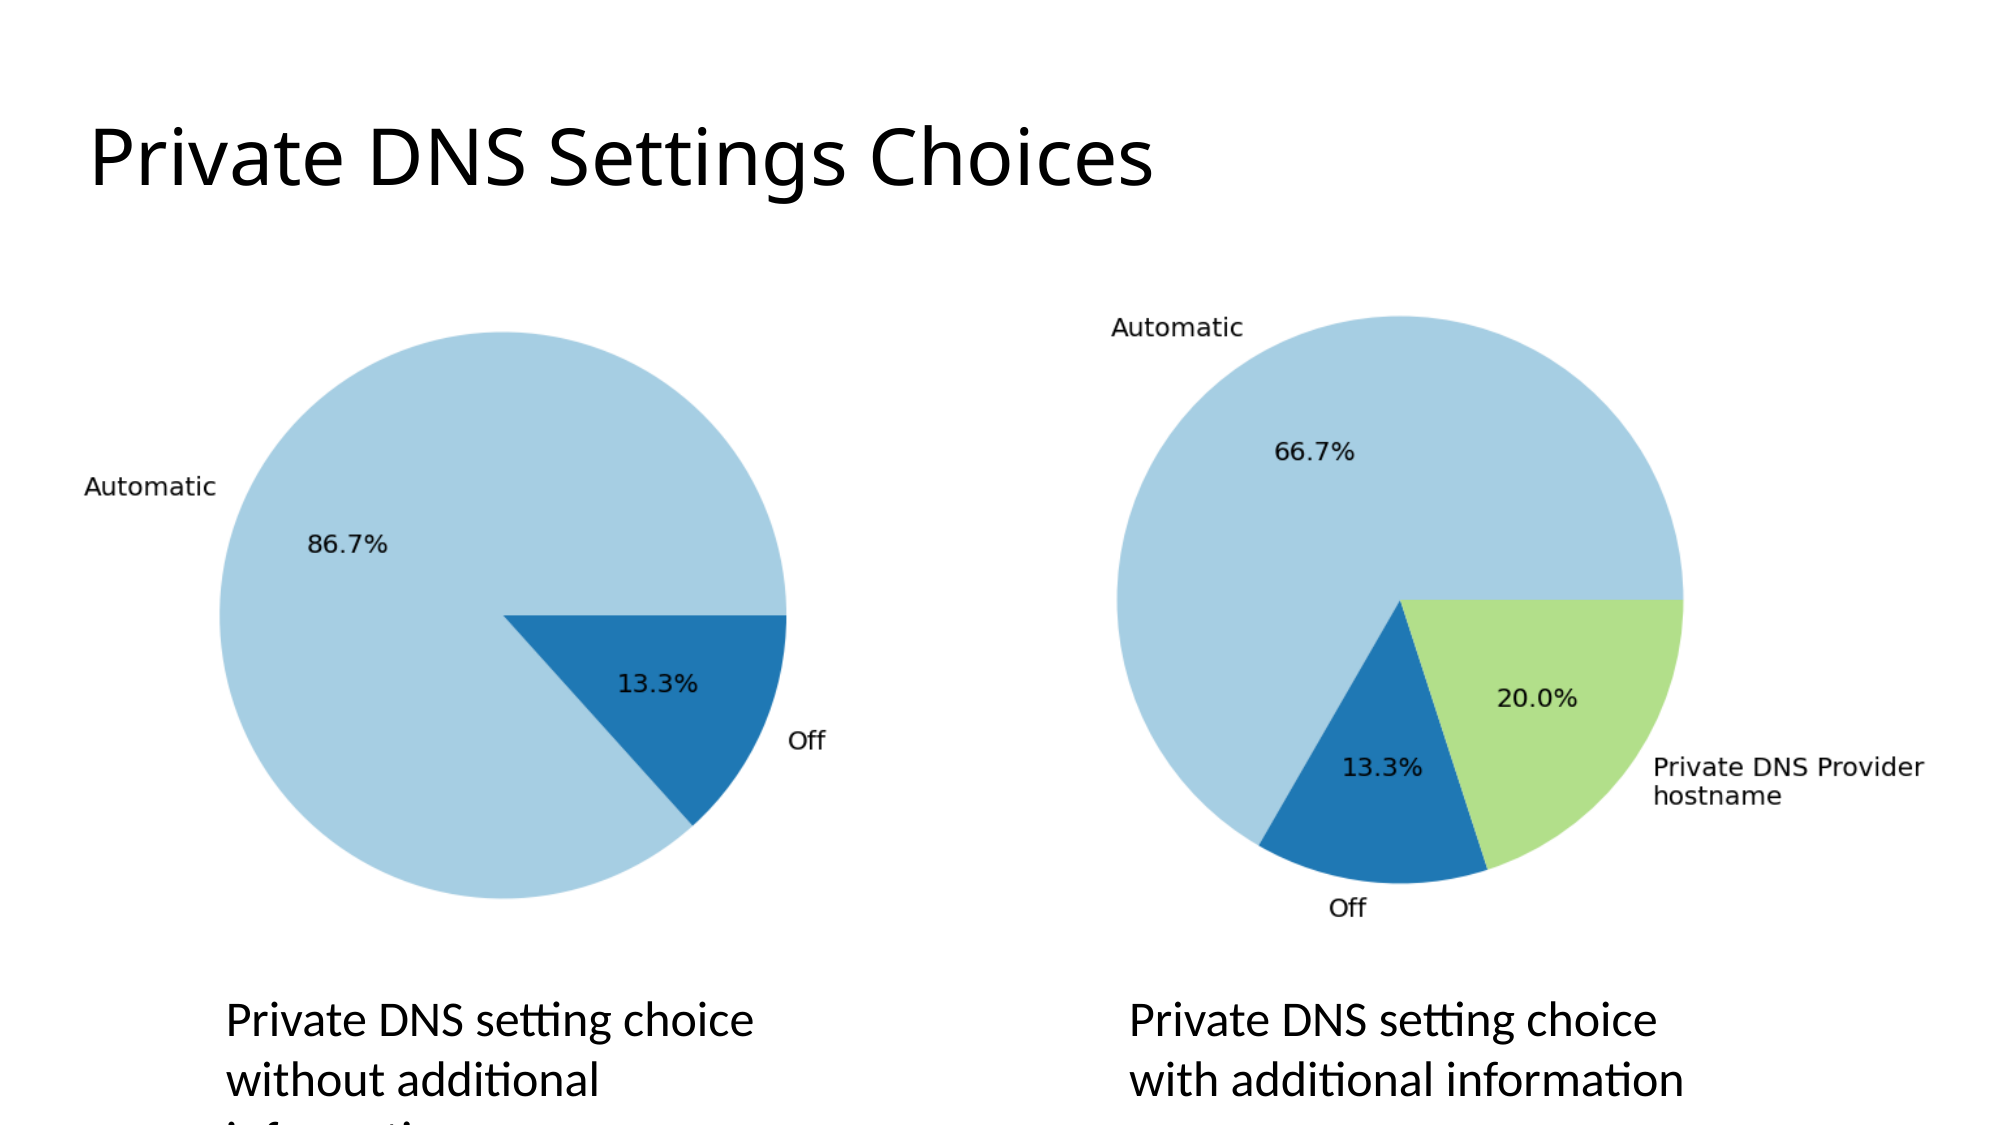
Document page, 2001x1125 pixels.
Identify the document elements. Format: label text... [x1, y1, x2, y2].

title Private DNS Settings Choices [68, 97, 1932, 223]
picture [1037, 236, 1933, 964]
picture [75, 252, 866, 979]
text_box Private DNS setting choice without additional information [205, 966, 868, 1125]
text_box Private DNS setting choice with additional information [1109, 966, 1715, 1125]
